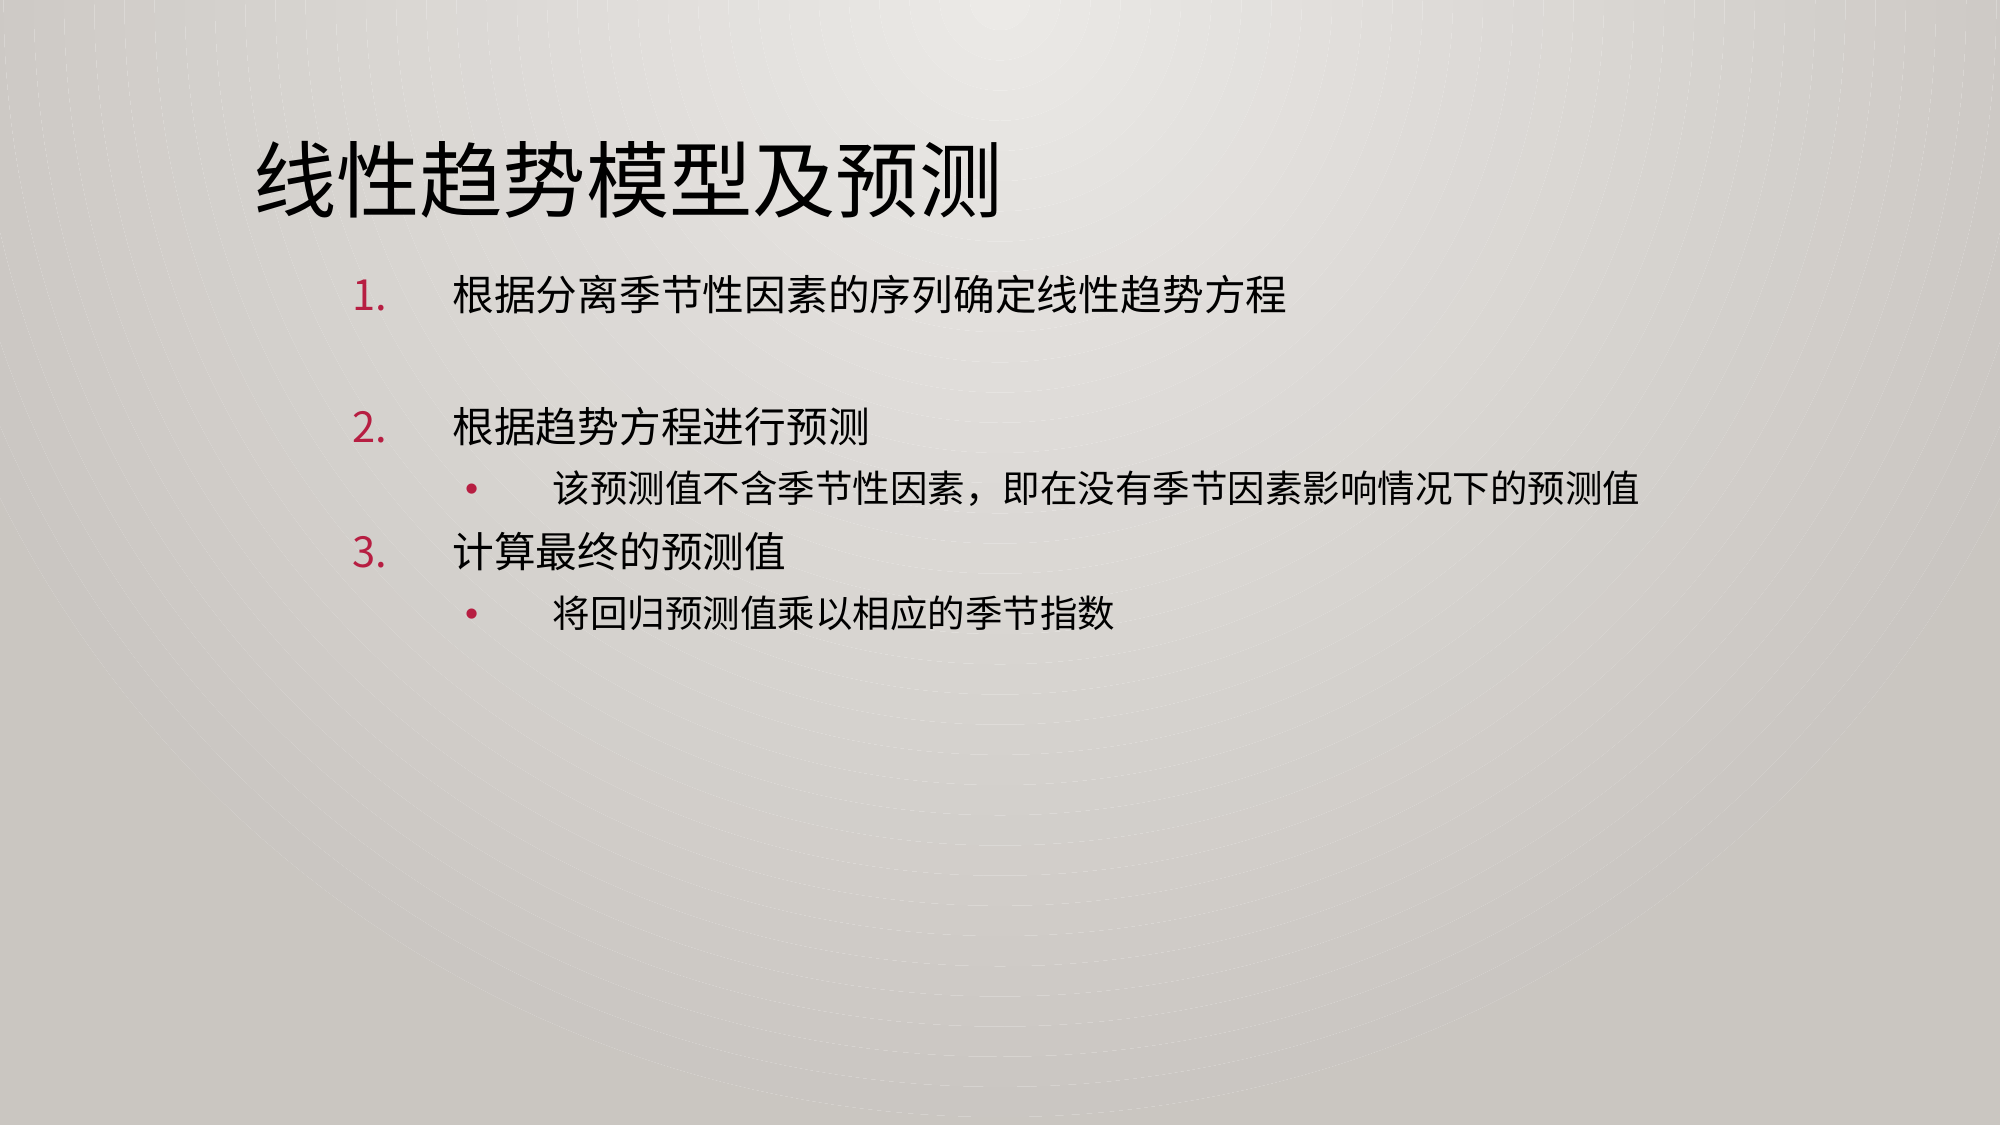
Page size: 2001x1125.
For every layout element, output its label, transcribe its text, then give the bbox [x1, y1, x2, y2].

title 线性趋势模型及预测 [238, 131, 1814, 305]
list 根据分离季节性因素的序列确定线性趋势方程 根据趋势方程进行预测 该预测值不含季节性因素，即在没有季节因素影响情况下的预测值 计算最终的预测值 将回归预测值乘以相应的季节指数 [337, 267, 1688, 1047]
